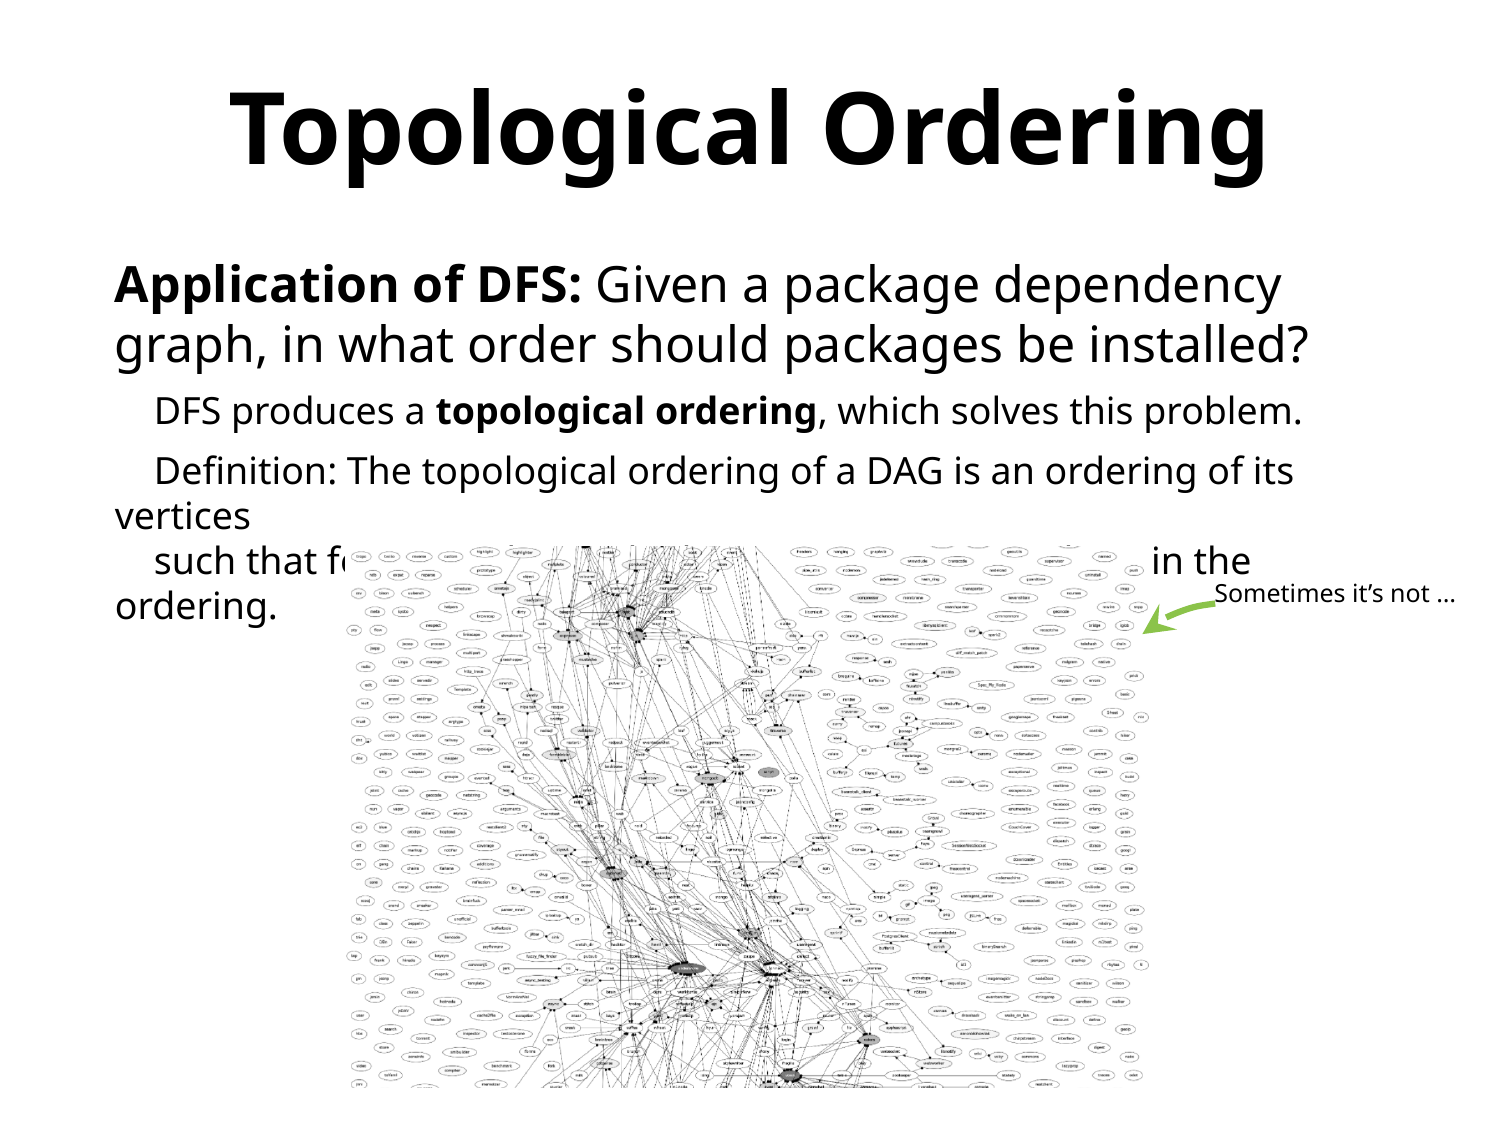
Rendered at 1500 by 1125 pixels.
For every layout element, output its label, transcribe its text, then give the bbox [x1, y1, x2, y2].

subtitle Topological Ordering [0, 50, 1500, 237]
subtitle Application of DFS: Given a package dependency graph, in what order should packages be installed? DFS produces a topological ordering, which solves this problem. Definition: The topological ordering of a DAG is an ordering of its vertices such that for every directed edge (u, v) ∈ E, u precedes v in the ordering. [99, 236, 1400, 1125]
picture [345, 546, 1155, 1088]
text_box [1160, 603, 1216, 627]
text_box Sometimes it’s not … [1190, 562, 1488, 674]
